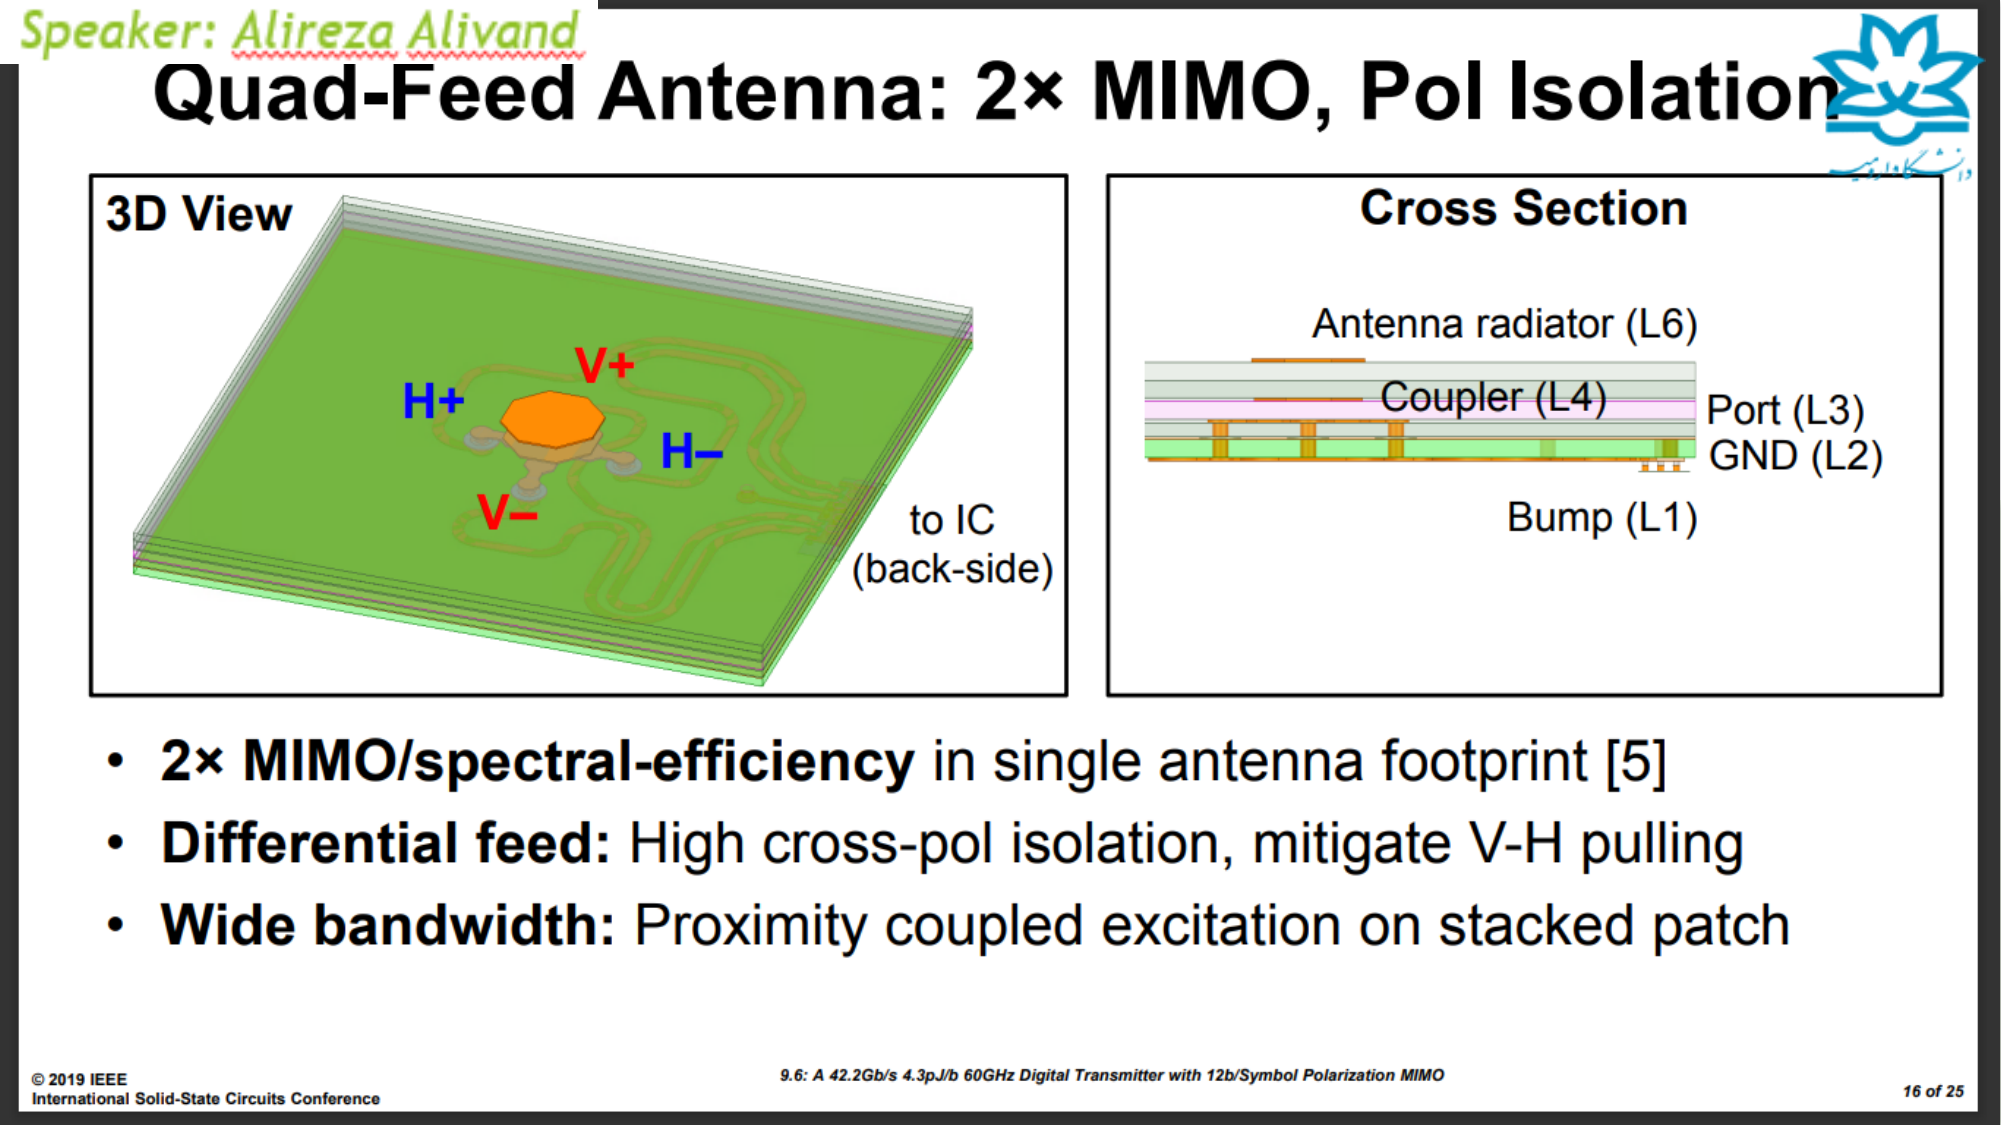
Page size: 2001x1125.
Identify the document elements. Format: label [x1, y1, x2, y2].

picture [0, 0, 599, 65]
picture [1797, 10, 2000, 190]
list [0, 0, 2000, 1125]
